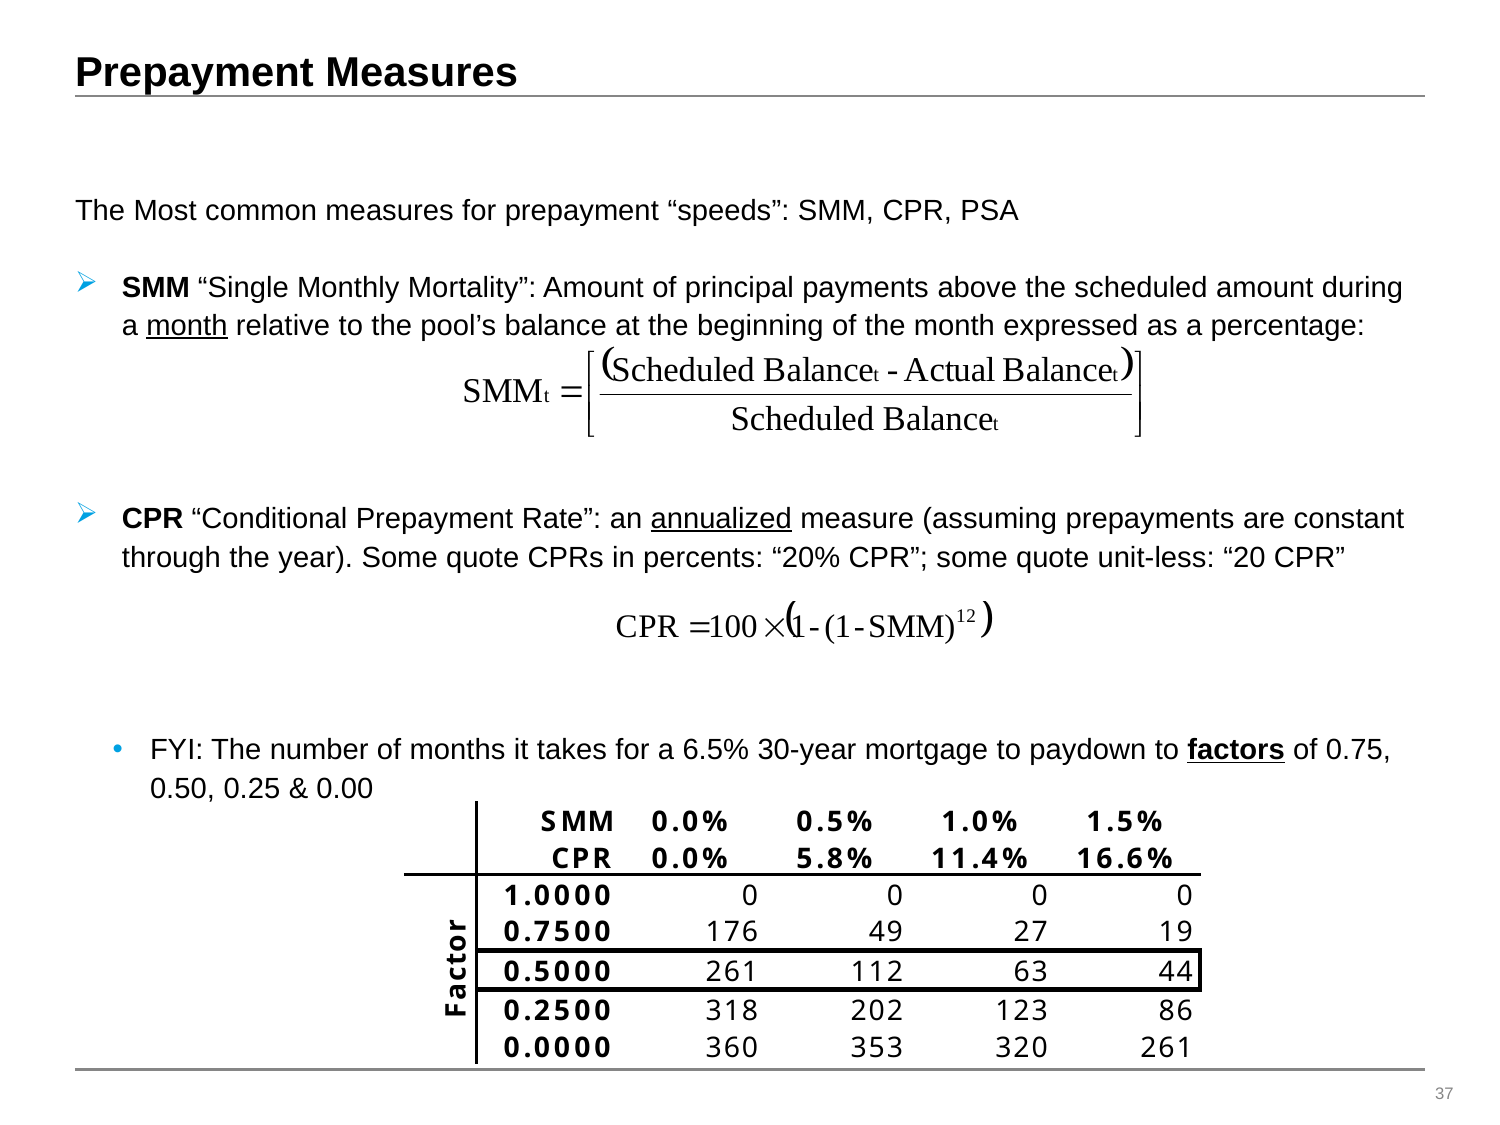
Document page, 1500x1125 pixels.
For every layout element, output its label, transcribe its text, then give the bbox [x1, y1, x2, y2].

title Prepayment Measures [75, 45, 1424, 96]
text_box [611, 601, 994, 652]
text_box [449, 344, 1156, 444]
picture [402, 799, 1203, 1066]
list The Most common measures for prepayment “speeds”: SMM, CPR, PSA SMM “Single Monthly Mortality”: Amount of principal payments above the scheduled amount during a month relative to the pool’s balance at the beginning of the month expressed as a percentage: CPR “Conditional Prepayment Rate”: an annualized measure (assuming prepayments are constant through the year). Some quote CPRs in percents: “20% CPR”; some quote unit-less: “20 CPR” FYI: The number of months it takes for a 6.5% 30-year mortgage to paydown to factors of 0.75, 0.50, 0.25 & 0.00 [75, 187, 1425, 888]
